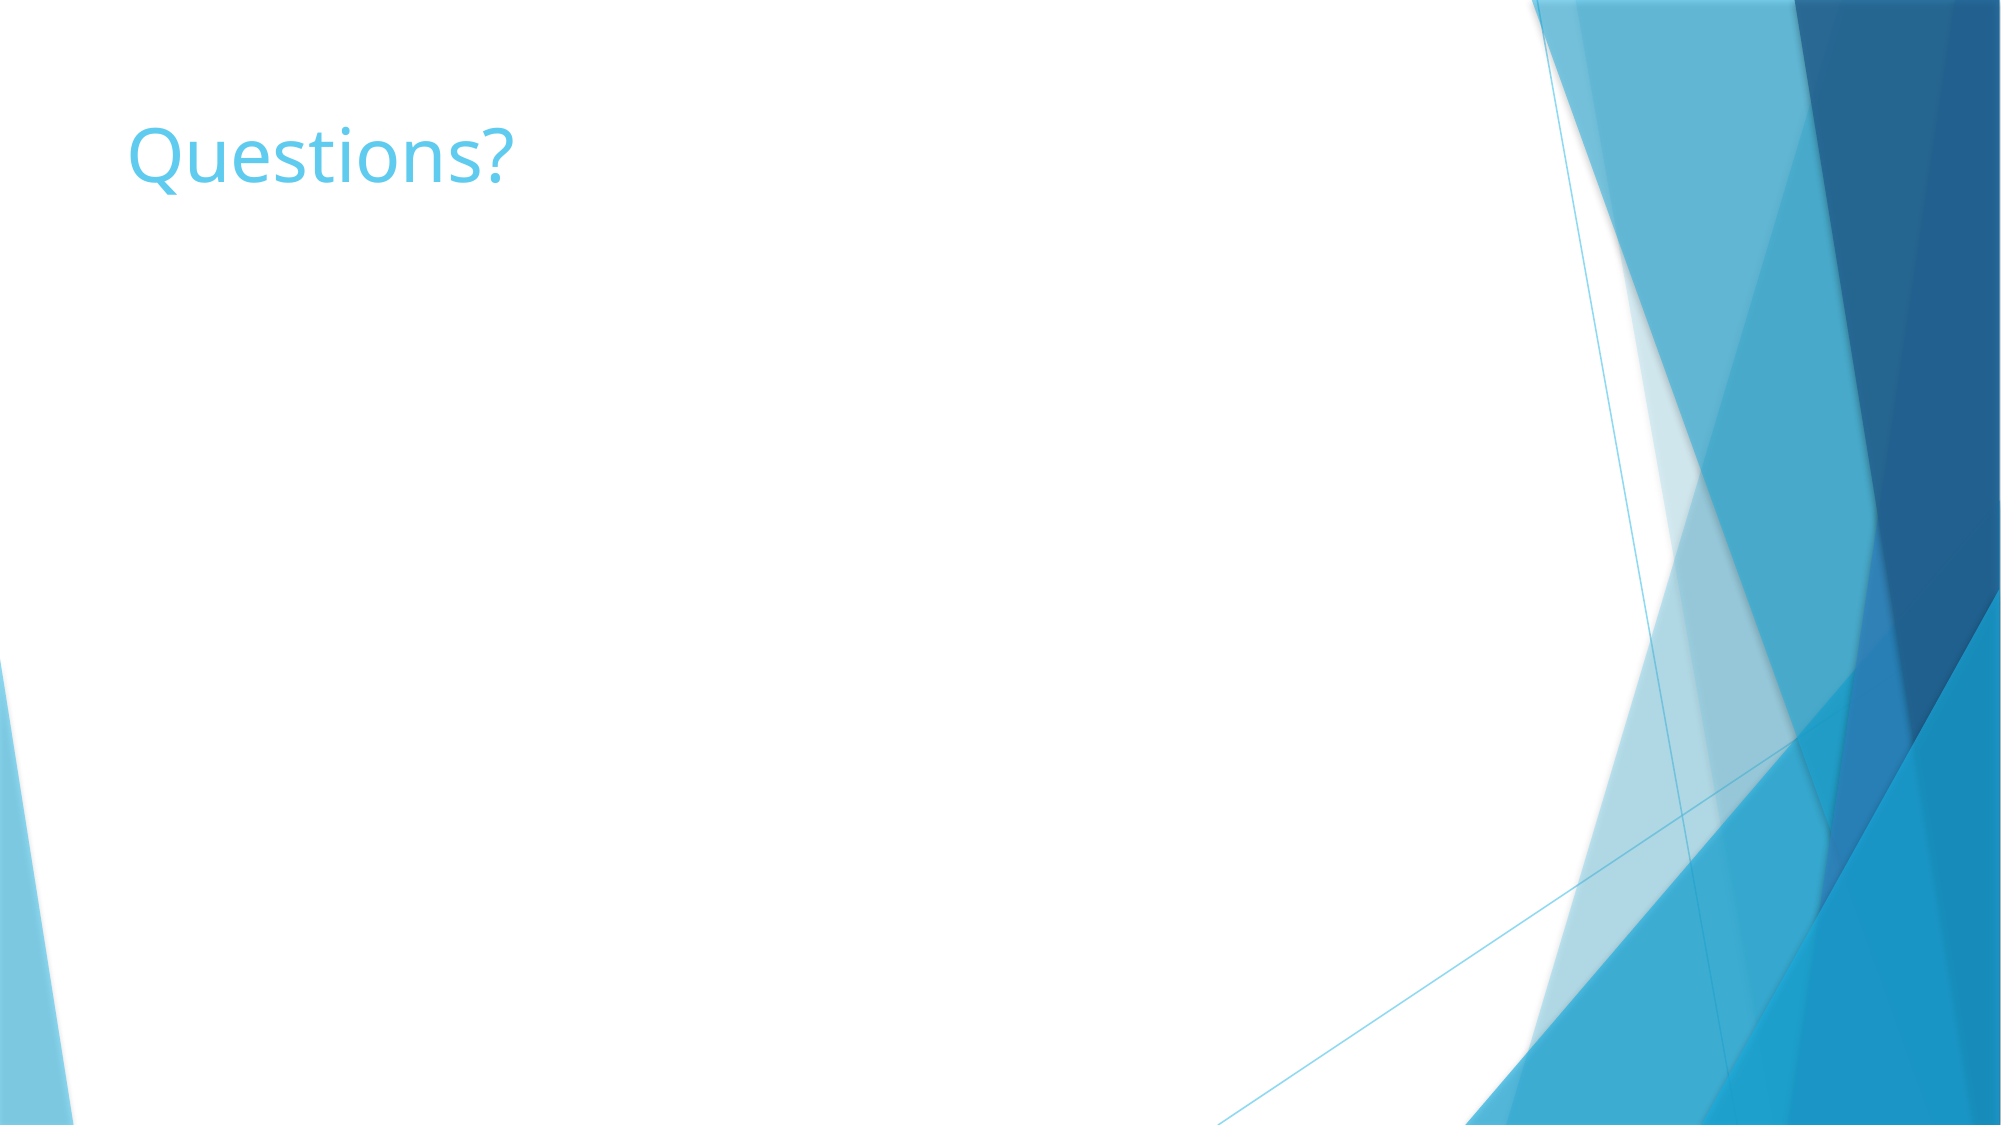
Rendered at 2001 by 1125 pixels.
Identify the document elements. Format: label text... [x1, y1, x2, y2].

title Questions? [111, 99, 1522, 211]
